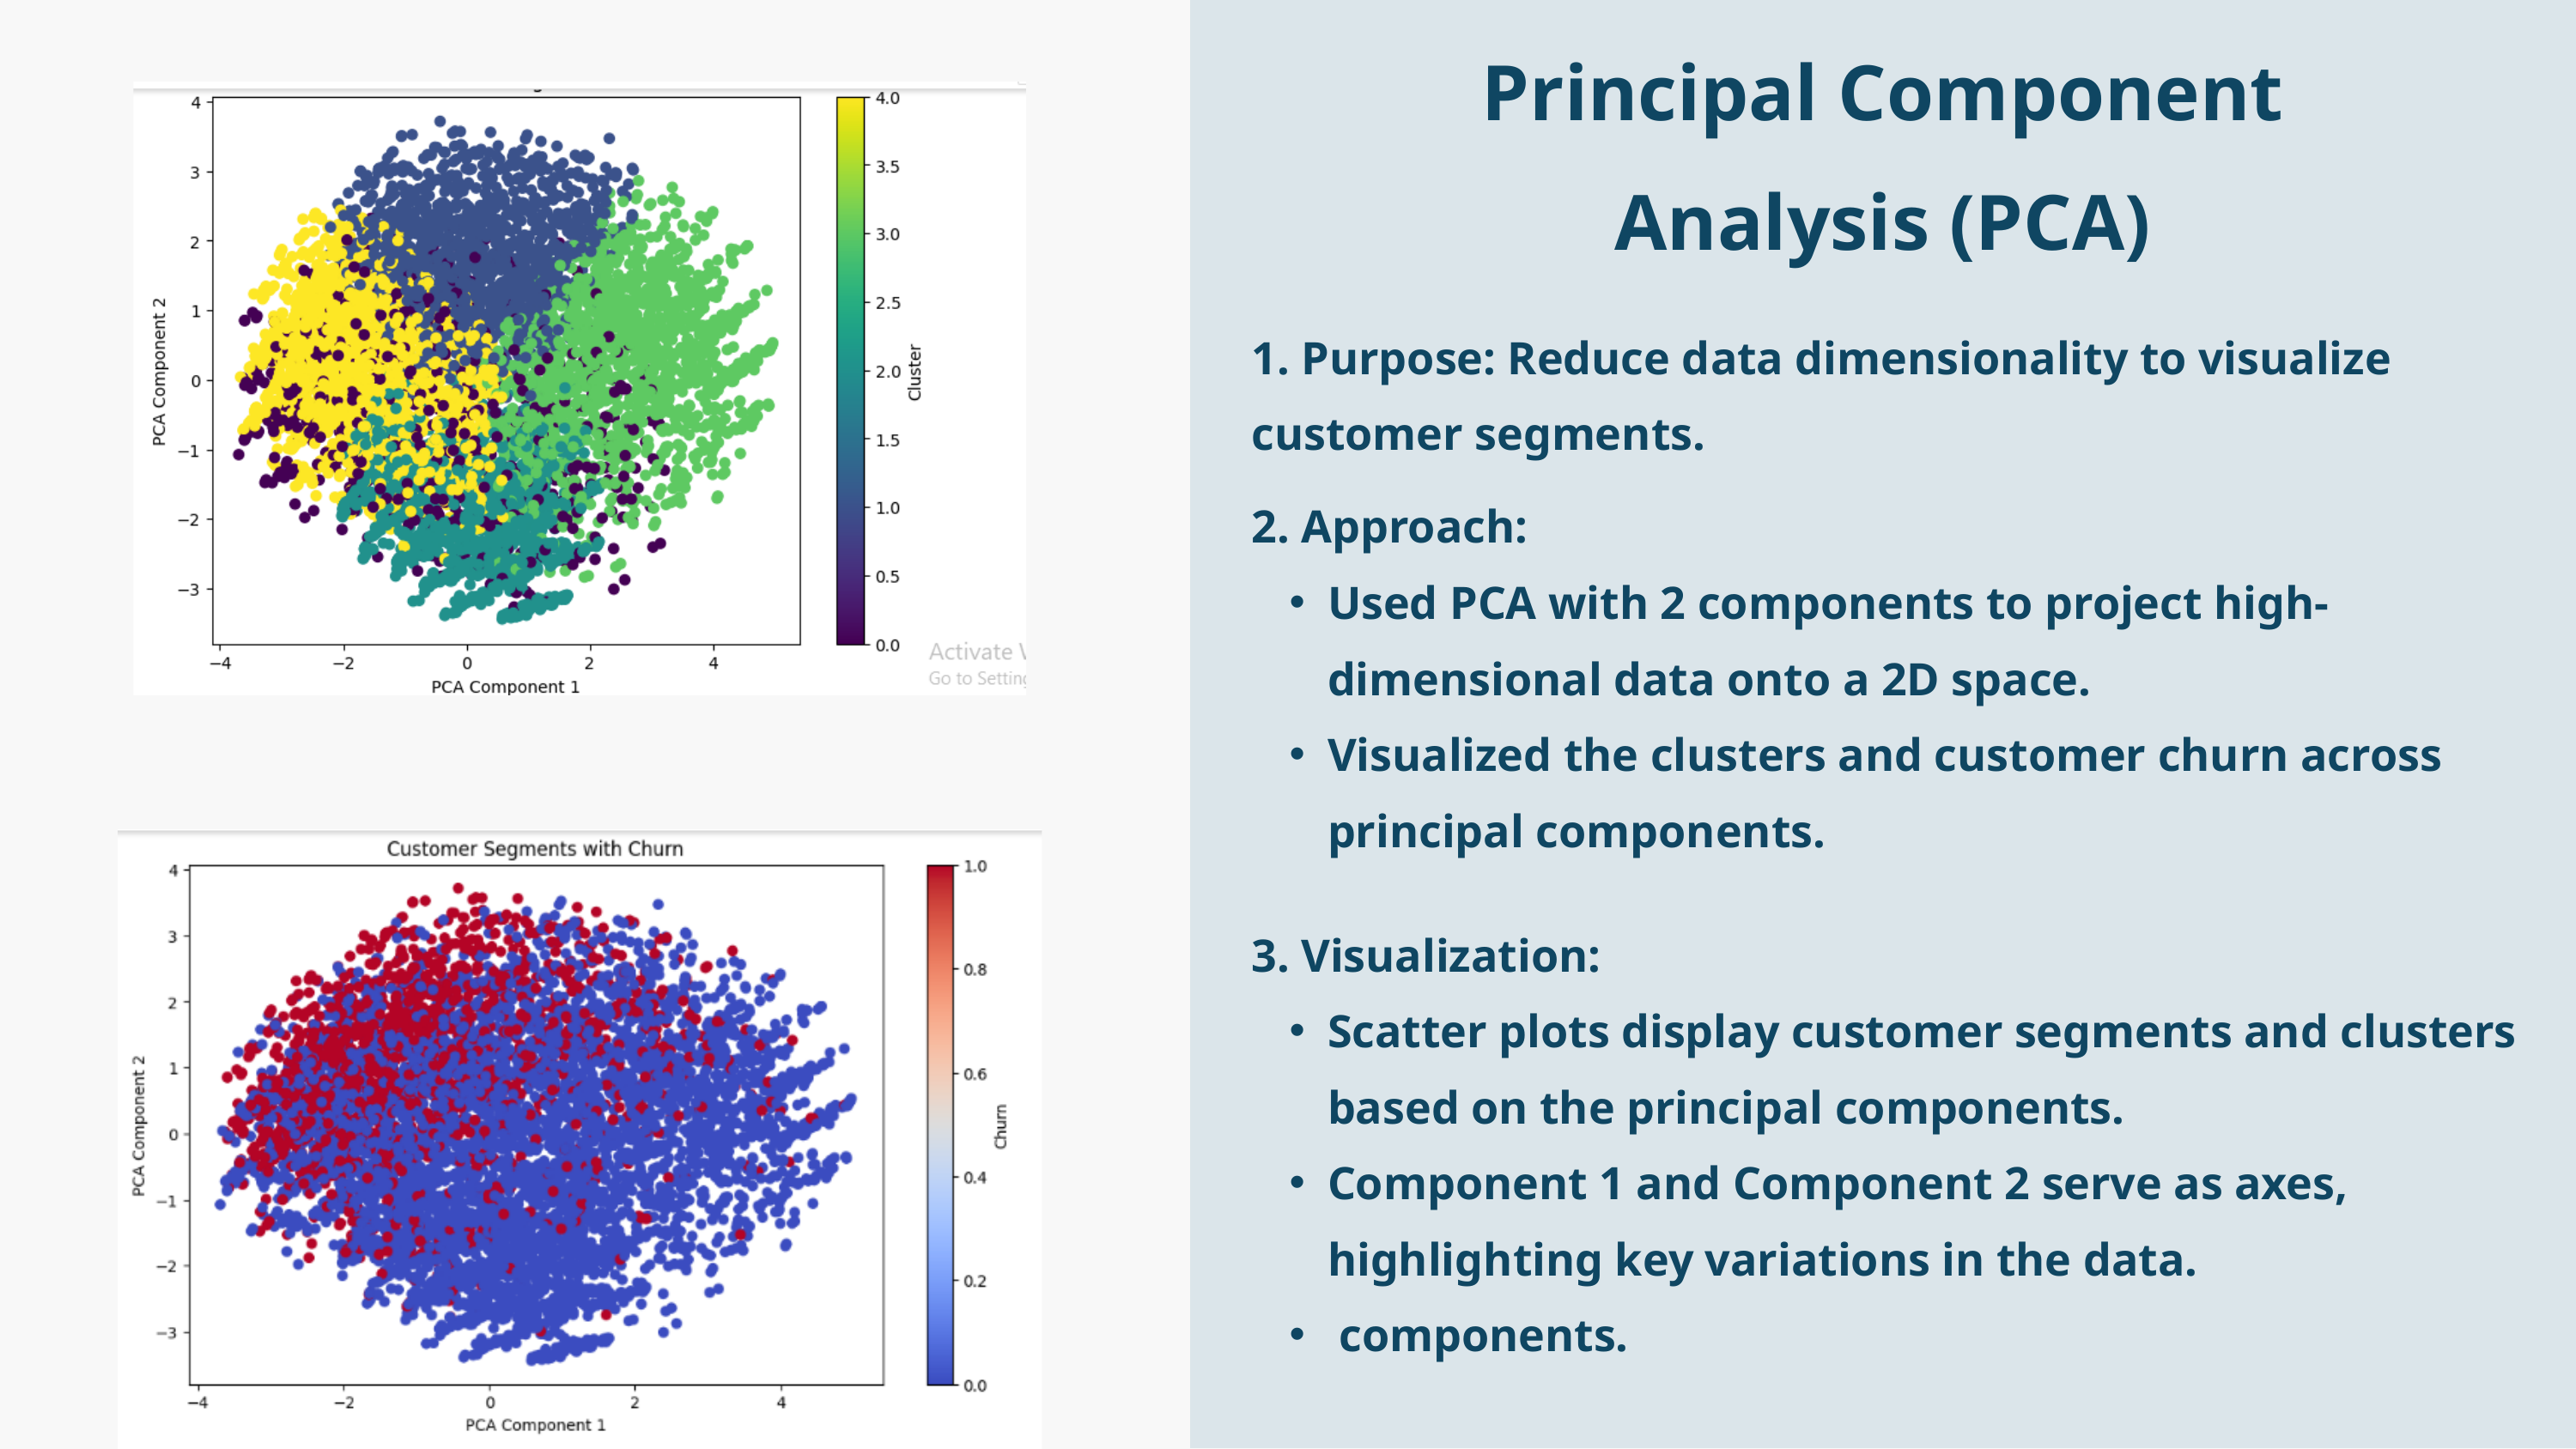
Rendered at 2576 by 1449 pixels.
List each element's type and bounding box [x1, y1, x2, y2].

text_box [1189, 0, 2576, 1449]
text_box [118, 829, 1042, 1449]
text_box [133, 82, 1027, 696]
